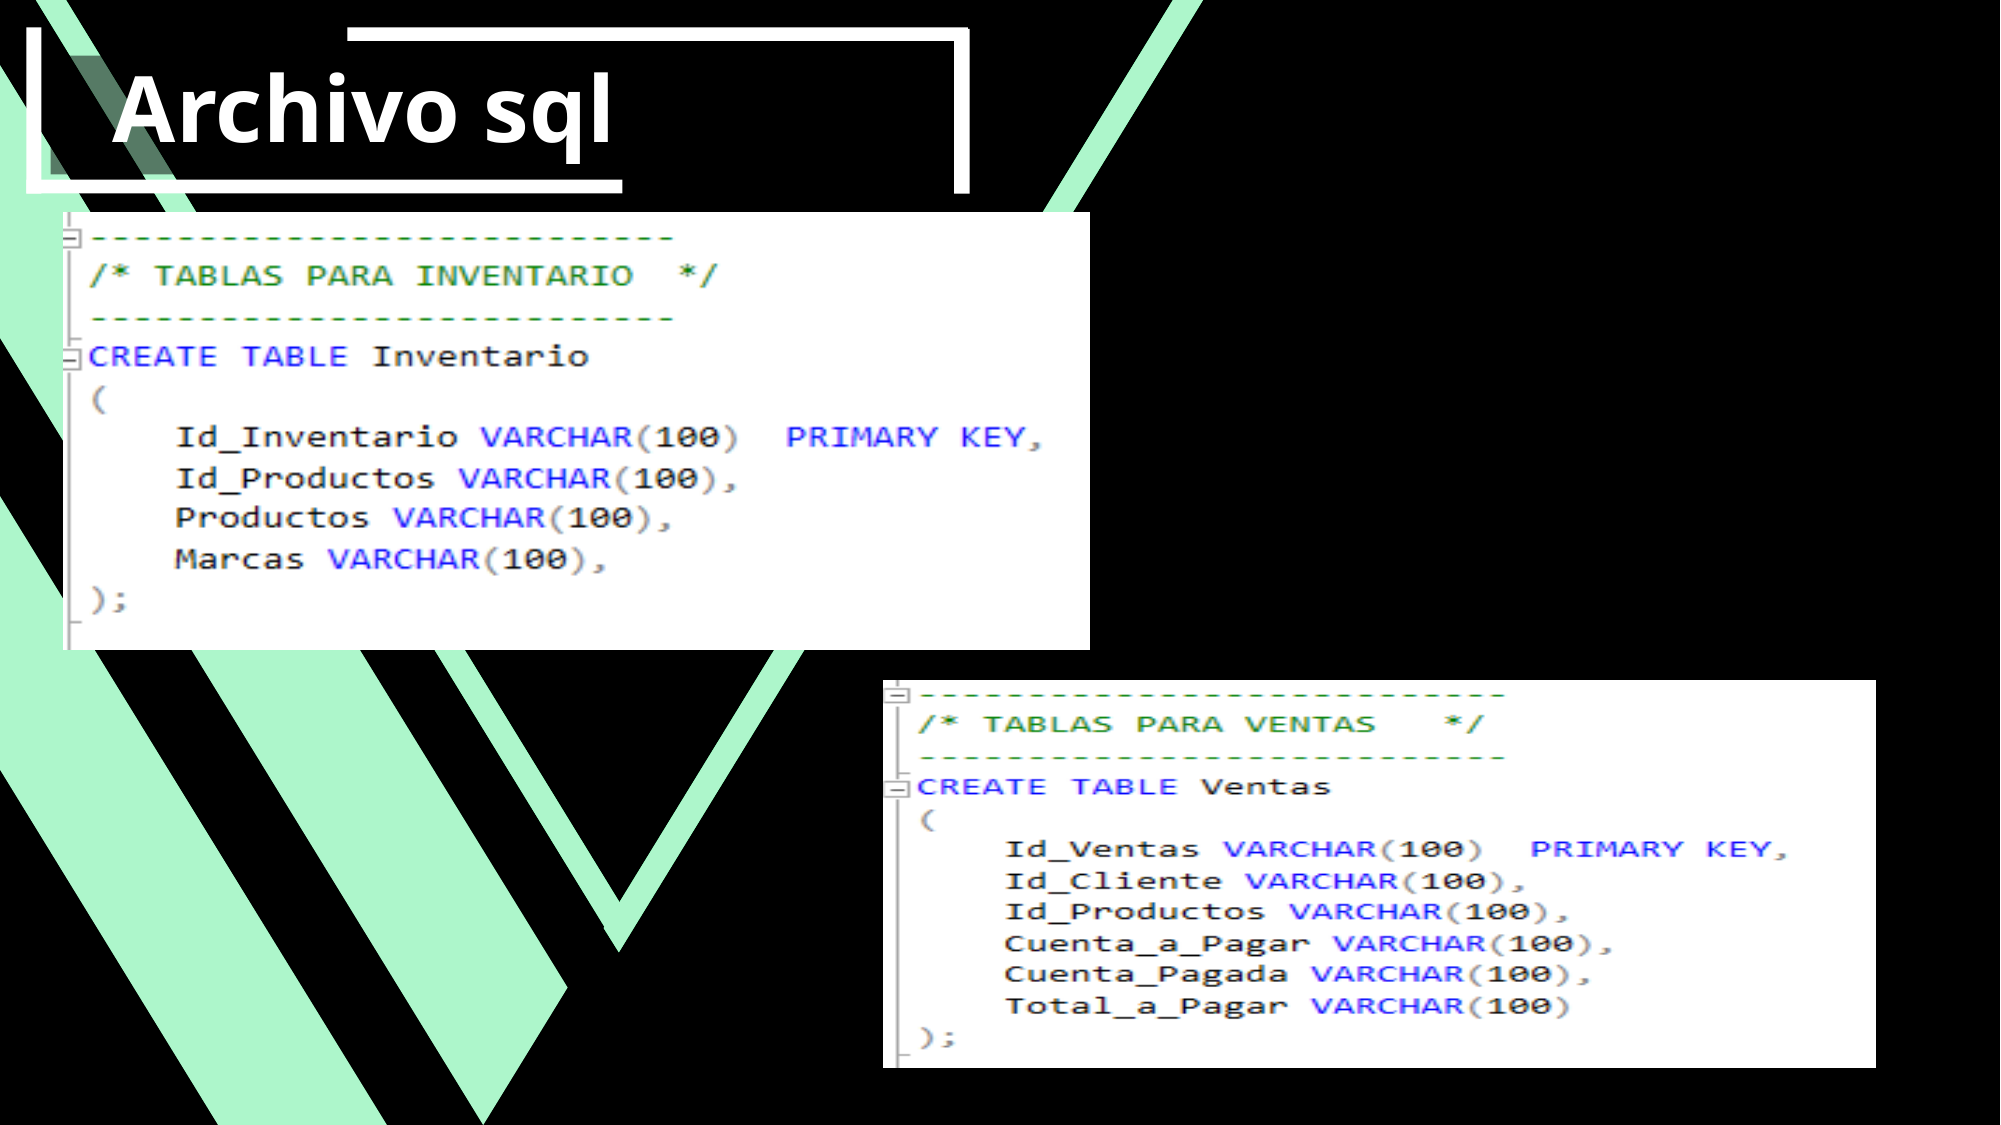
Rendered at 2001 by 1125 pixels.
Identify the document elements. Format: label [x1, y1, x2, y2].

text_box [0, 0, 1204, 1125]
text_box [347, 27, 970, 194]
text_box [26, 27, 347, 194]
picture [883, 680, 1876, 1068]
picture [63, 212, 1090, 650]
